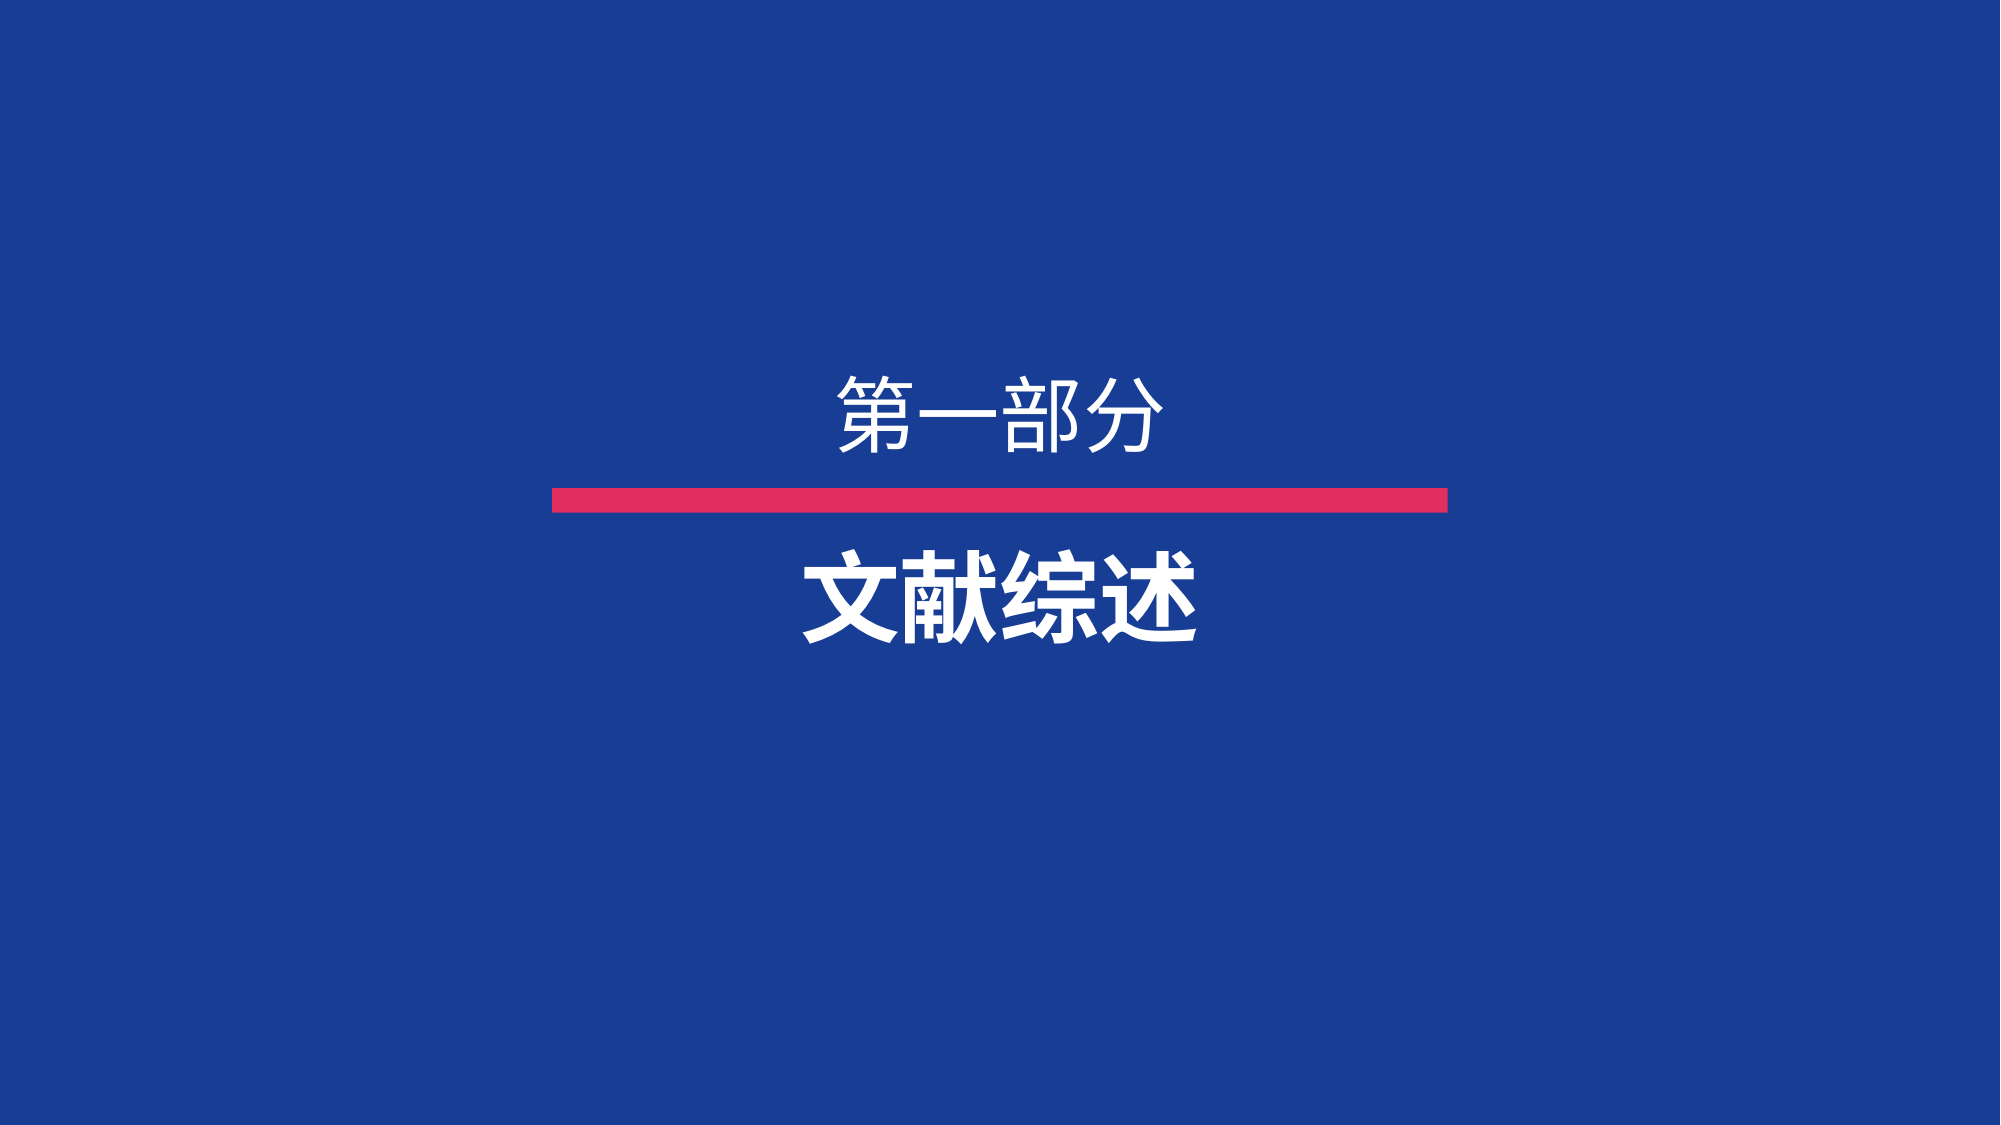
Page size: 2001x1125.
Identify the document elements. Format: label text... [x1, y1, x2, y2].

list 文献综述 [552, 528, 1448, 679]
list 第一部分 [552, 355, 1448, 489]
